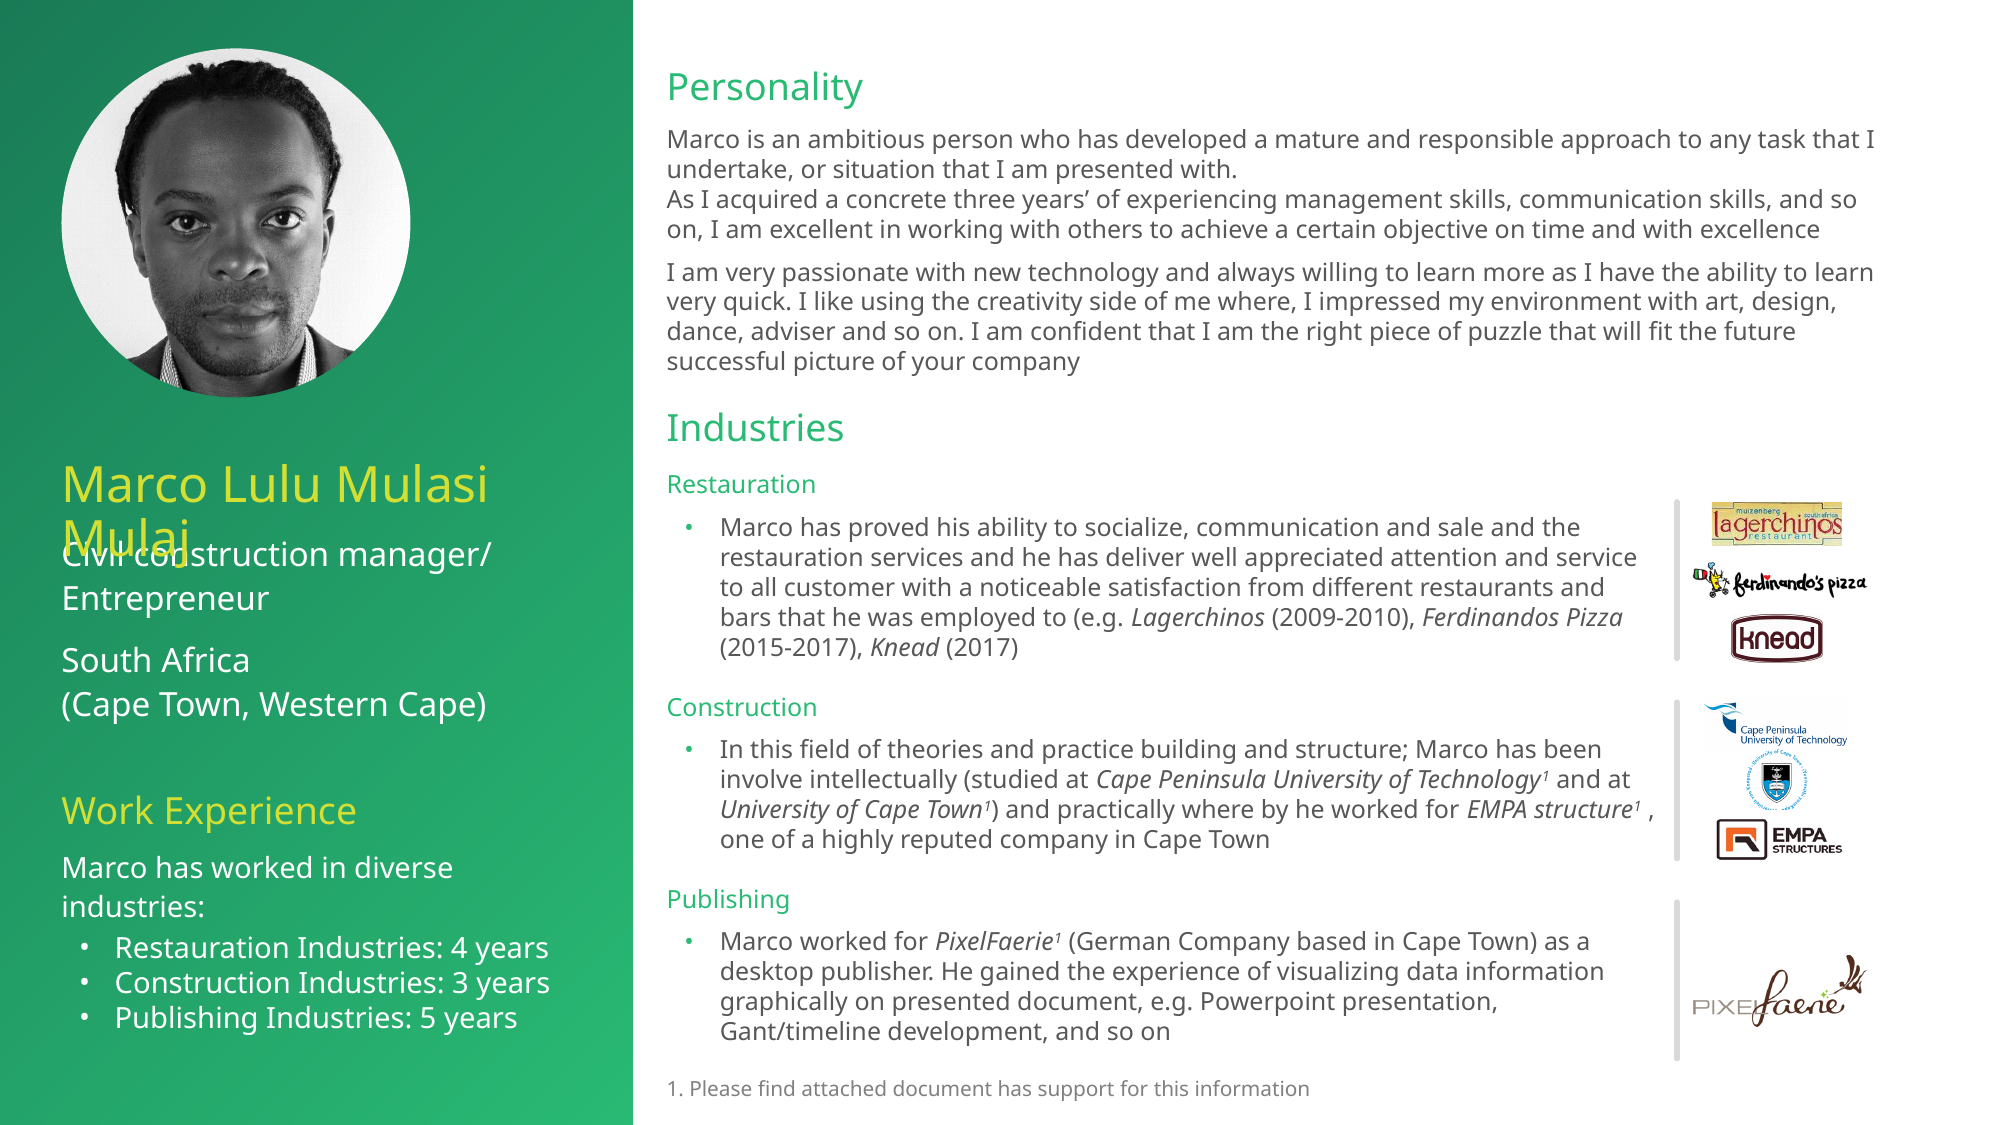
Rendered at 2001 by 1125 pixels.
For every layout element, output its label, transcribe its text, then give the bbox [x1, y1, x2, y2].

picture [61, 48, 411, 398]
text_box 1. Please find attached document has support for this information [666, 1078, 1730, 1102]
text_box Personality [666, 56, 1878, 115]
text_box Work Experience [61, 780, 584, 839]
text_box Industries [666, 396, 1878, 456]
text_box Marco is an ambitious person who has developed a mature and responsible approach to any task that I undertake, or situation that I am presented with. As I acquired a concrete three years’ of experiencing management skills, communication skills, and so on, I am excellent in working with others to achieve a certain objective on time and with excellence I am very passionate with new technology and always willing to learn more as I have the ability to learn very quick. I like using the creativity side of me where, I impressed my environment with art, design, dance, adviser and so on. I am confident that I am the right piece of puzzle that will fit the future successful picture of your company [666, 123, 1878, 396]
picture [1693, 955, 1867, 1028]
text_box Marco has worked in diverse industries: Restauration Industries: 4 years Construction Industries: 3 years Publishing Industries: 5 years [61, 846, 584, 996]
text_box Restauration Marco has proved his ability to socialize, communication and sale and the restauration services and he has deliver well appreciated attention and service to all customer with a noticeable satisfaction from different restaurants and bars that he was employed to (e.g. Lagerchinos (2009-2010), Ferdinandos Pizza (2015-2017), Knead (2017) Construction In this field of theories and practice building and structure; Marco has been involve intellectually (studied at Cape Peninsula University of Technology1 and at University of Cape Town1) and practically where by he worked for EMPA structure1 , one of a highly reputed company in Cape Town Publishing Marco worked for PixelFaerie1 (German Company based in Cape Town) as a desktop publisher. He gained the experience of visualizing data information graphically on presented document, e.g. Powerpoint presentation, Gant/timeline development, and so on [666, 468, 1663, 1040]
subtitle Civil construction manager/ Entrepreneur South Africa (Cape Town, Western Cape) [61, 530, 584, 619]
picture [1683, 558, 1870, 603]
picture [1711, 501, 1843, 546]
picture [1731, 614, 1823, 664]
picture [1704, 697, 1850, 866]
title Marco Lulu Mulasi Mulaj [61, 459, 632, 530]
